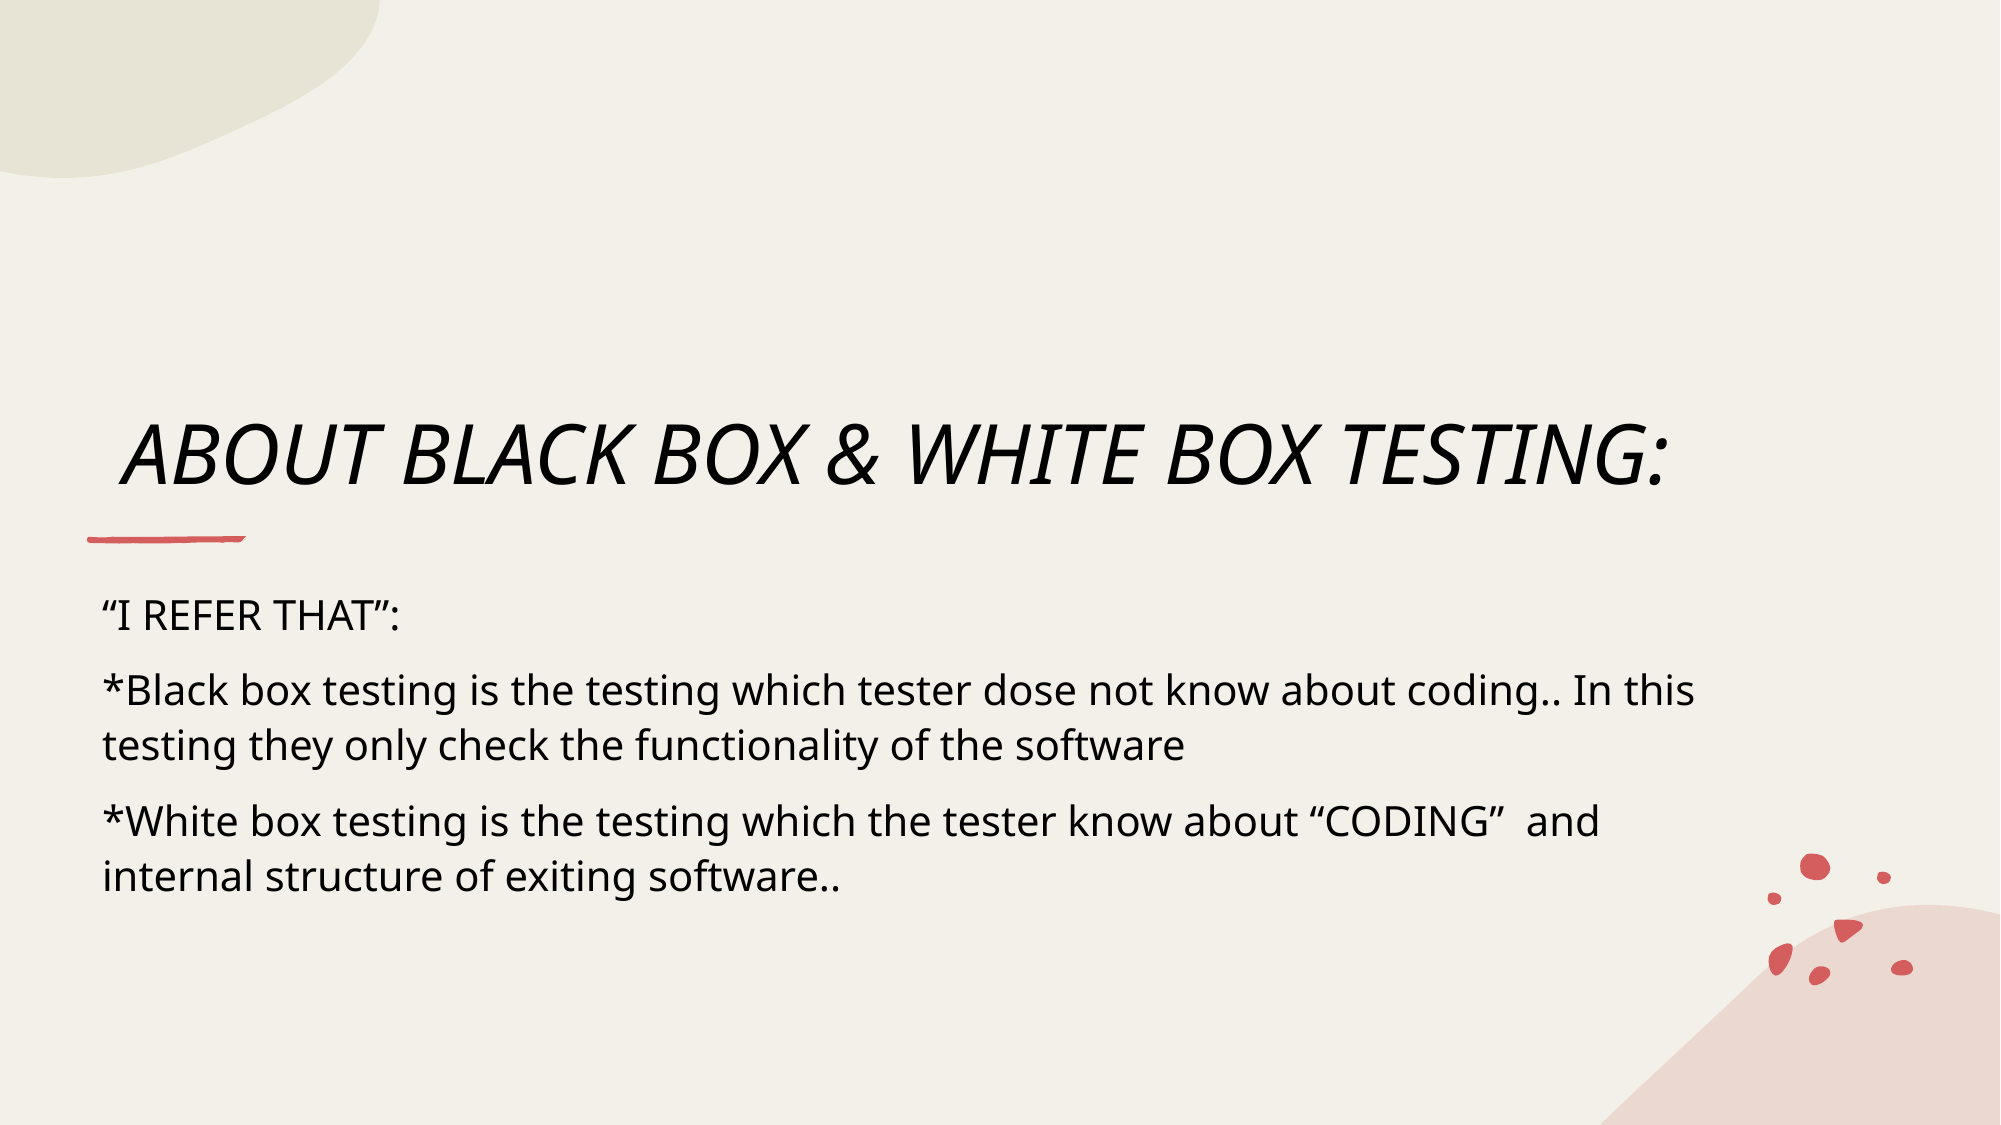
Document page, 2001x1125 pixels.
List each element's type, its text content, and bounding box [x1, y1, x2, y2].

title ABOUT BLACK BOX & WHITE BOX TESTING: [86, 184, 1740, 509]
subtitle “I REFER THAT”: *Black box testing is the testing which tester dose not know about coding.. In this testing they only check the functionality of the software *White box testing is the testing which the tester know about “CODING” and internal structure of exiting software.. [86, 575, 1740, 941]
